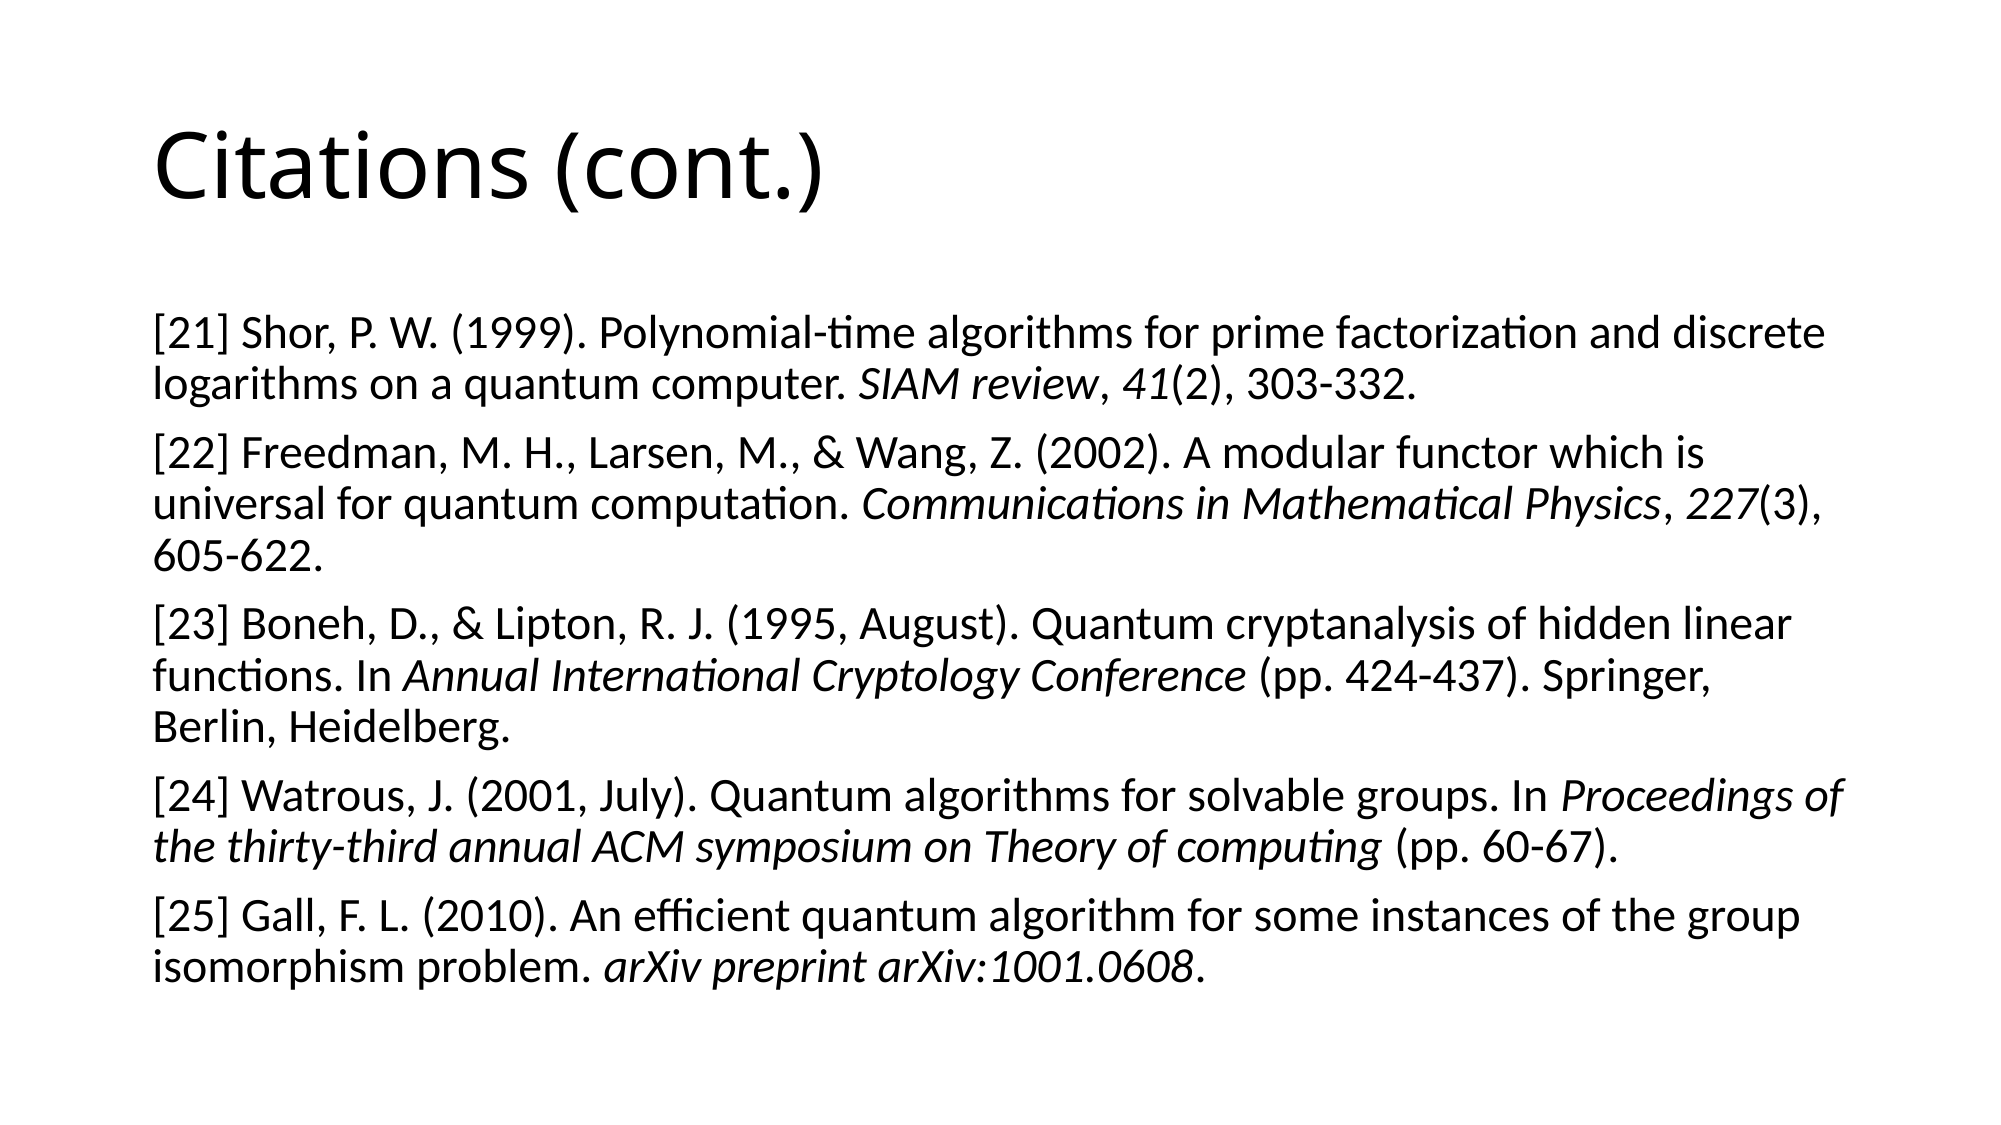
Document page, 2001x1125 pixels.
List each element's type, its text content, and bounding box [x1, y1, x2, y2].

title Citations (cont.) [137, 59, 1863, 278]
list [21] Shor, P. W. (1999). Polynomial-time algorithms for prime factorization and discrete logarithms on a quantum computer. SIAM review, 41(2), 303-332. [22] Freedman, M. H., Larsen, M., & Wang, Z. (2002). A modular functor which is universal for quantum computation. Communications in Mathematical Physics, 227(3), 605-622. [23] Boneh, D., & Lipton, R. J. (1995, August). Quantum cryptanalysis of hidden linear functions. In Annual International Cryptology Conference (pp. 424-437). Springer, Berlin, Heidelberg. [24] Watrous, J. (2001, July). Quantum algorithms for solvable groups. In Proceedings of the thirty-third annual ACM symposium on Theory of computing (pp. 60-67). [25] Gall, F. L. (2010). An efficient quantum algorithm for some instances of the group isomorphism problem. arXiv preprint arXiv:1001.0608. [137, 299, 1863, 1014]
